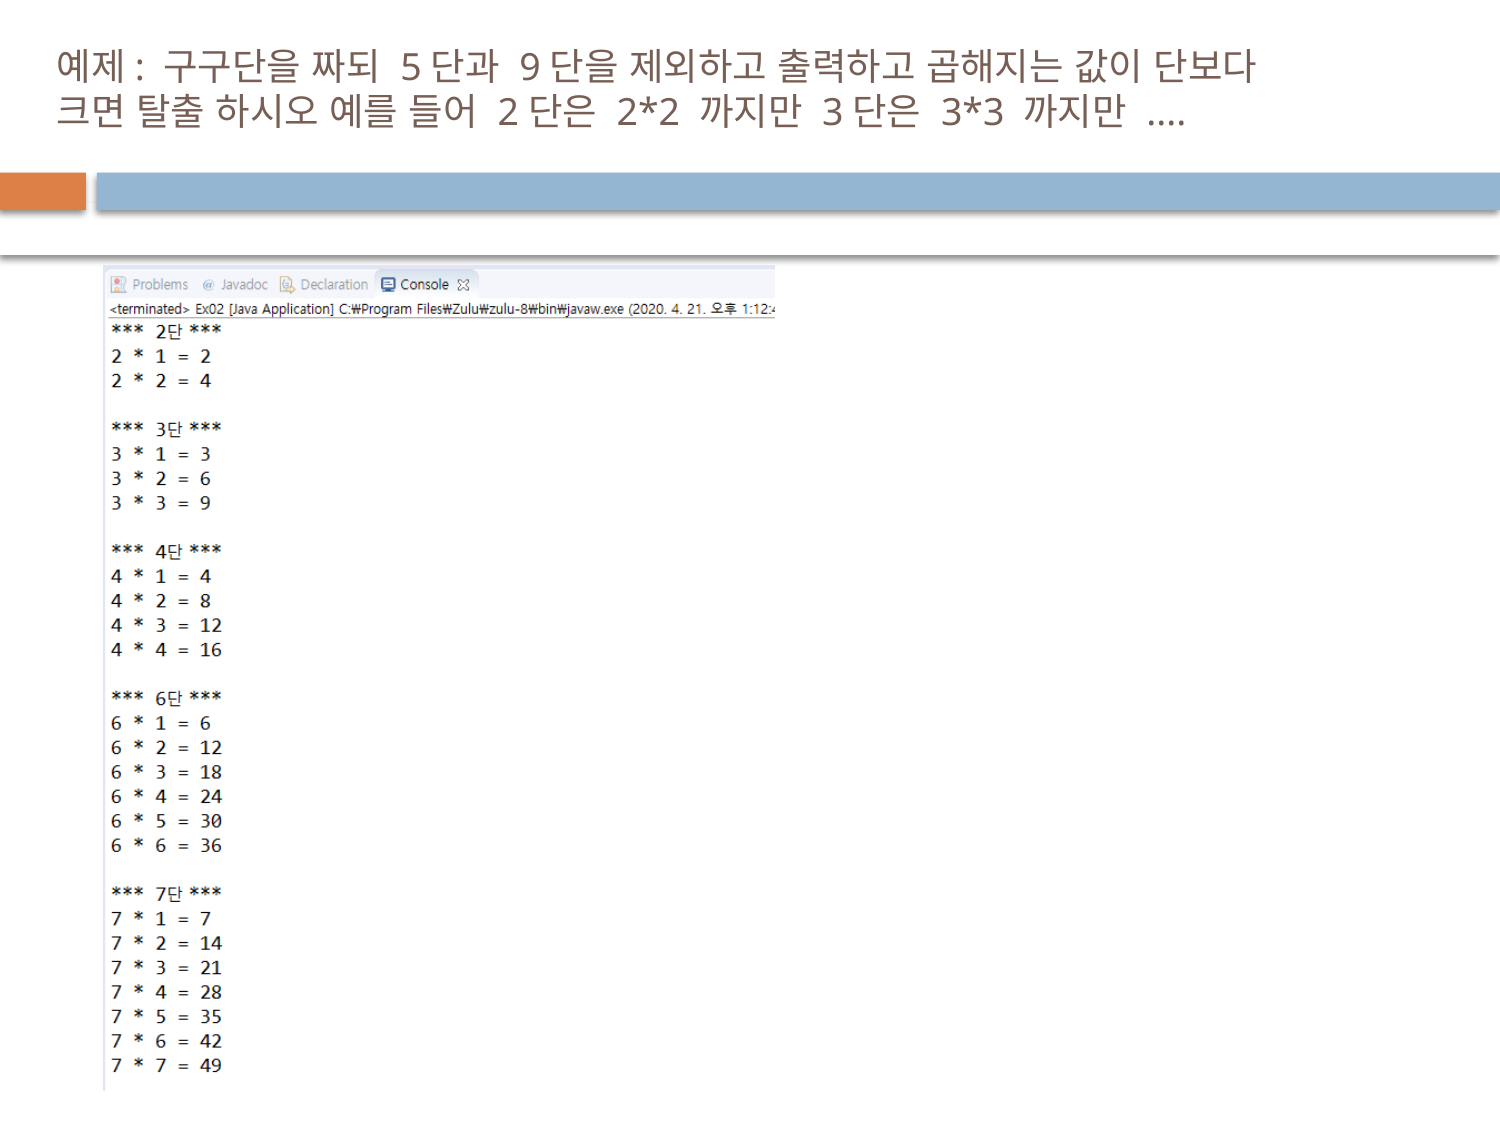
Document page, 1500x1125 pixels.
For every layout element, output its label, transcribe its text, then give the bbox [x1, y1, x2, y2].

picture [102, 264, 775, 1092]
title 예제: 구구단을 짜되 5단과 9단을 제외하고 출력하고 곱해지는 값이 단보다 크면 탈출 하시오 예를 들어 2단은 2*2 까지만 3단은 3*3 까지만 .... [41, 23, 1337, 153]
